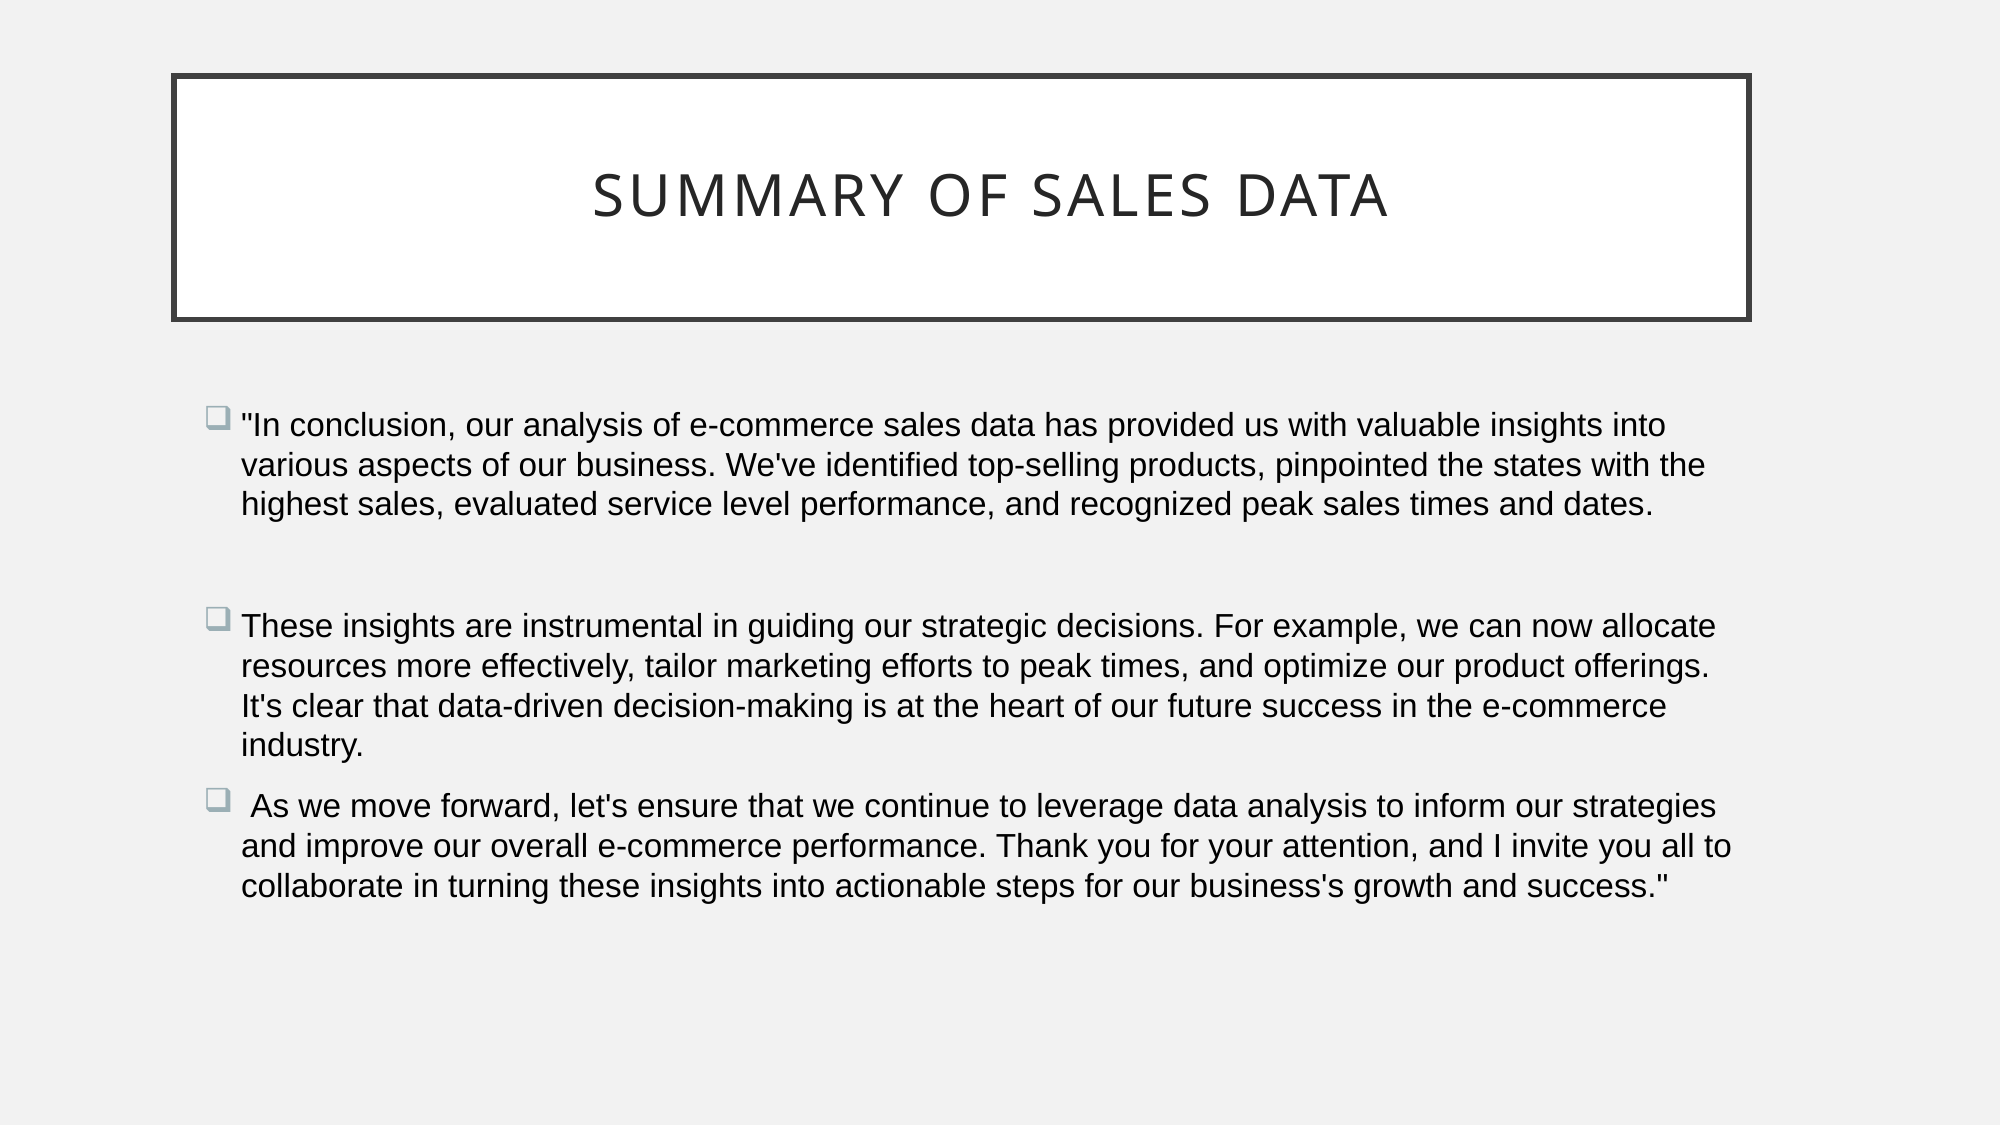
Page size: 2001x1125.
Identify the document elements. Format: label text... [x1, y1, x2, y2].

list "In conclusion, our analysis of e-commerce sales data has provided us with valuable insights into various aspects of our business. We've identified top-selling products, pinpointed the states with the highest sales, evaluated service level performance, and recognized peak sales times and dates. These insights are instrumental in guiding our strategic decisions. For example, we can now allocate resources more effectively, tailor marketing efforts to peak times, and optimize our product offerings. It's clear that data-driven decision-making is at the heart of our future success in the e-commerce industry. As we move forward, let's ensure that we continue to leverage data analysis to inform our strategies and improve our overall e-commerce performance. Thank you for your attention, and I invite you all to collaborate in turning these insights into actionable steps for our business's growth and success." [188, 395, 1764, 983]
title Summary of Sales Data [171, 73, 1752, 322]
